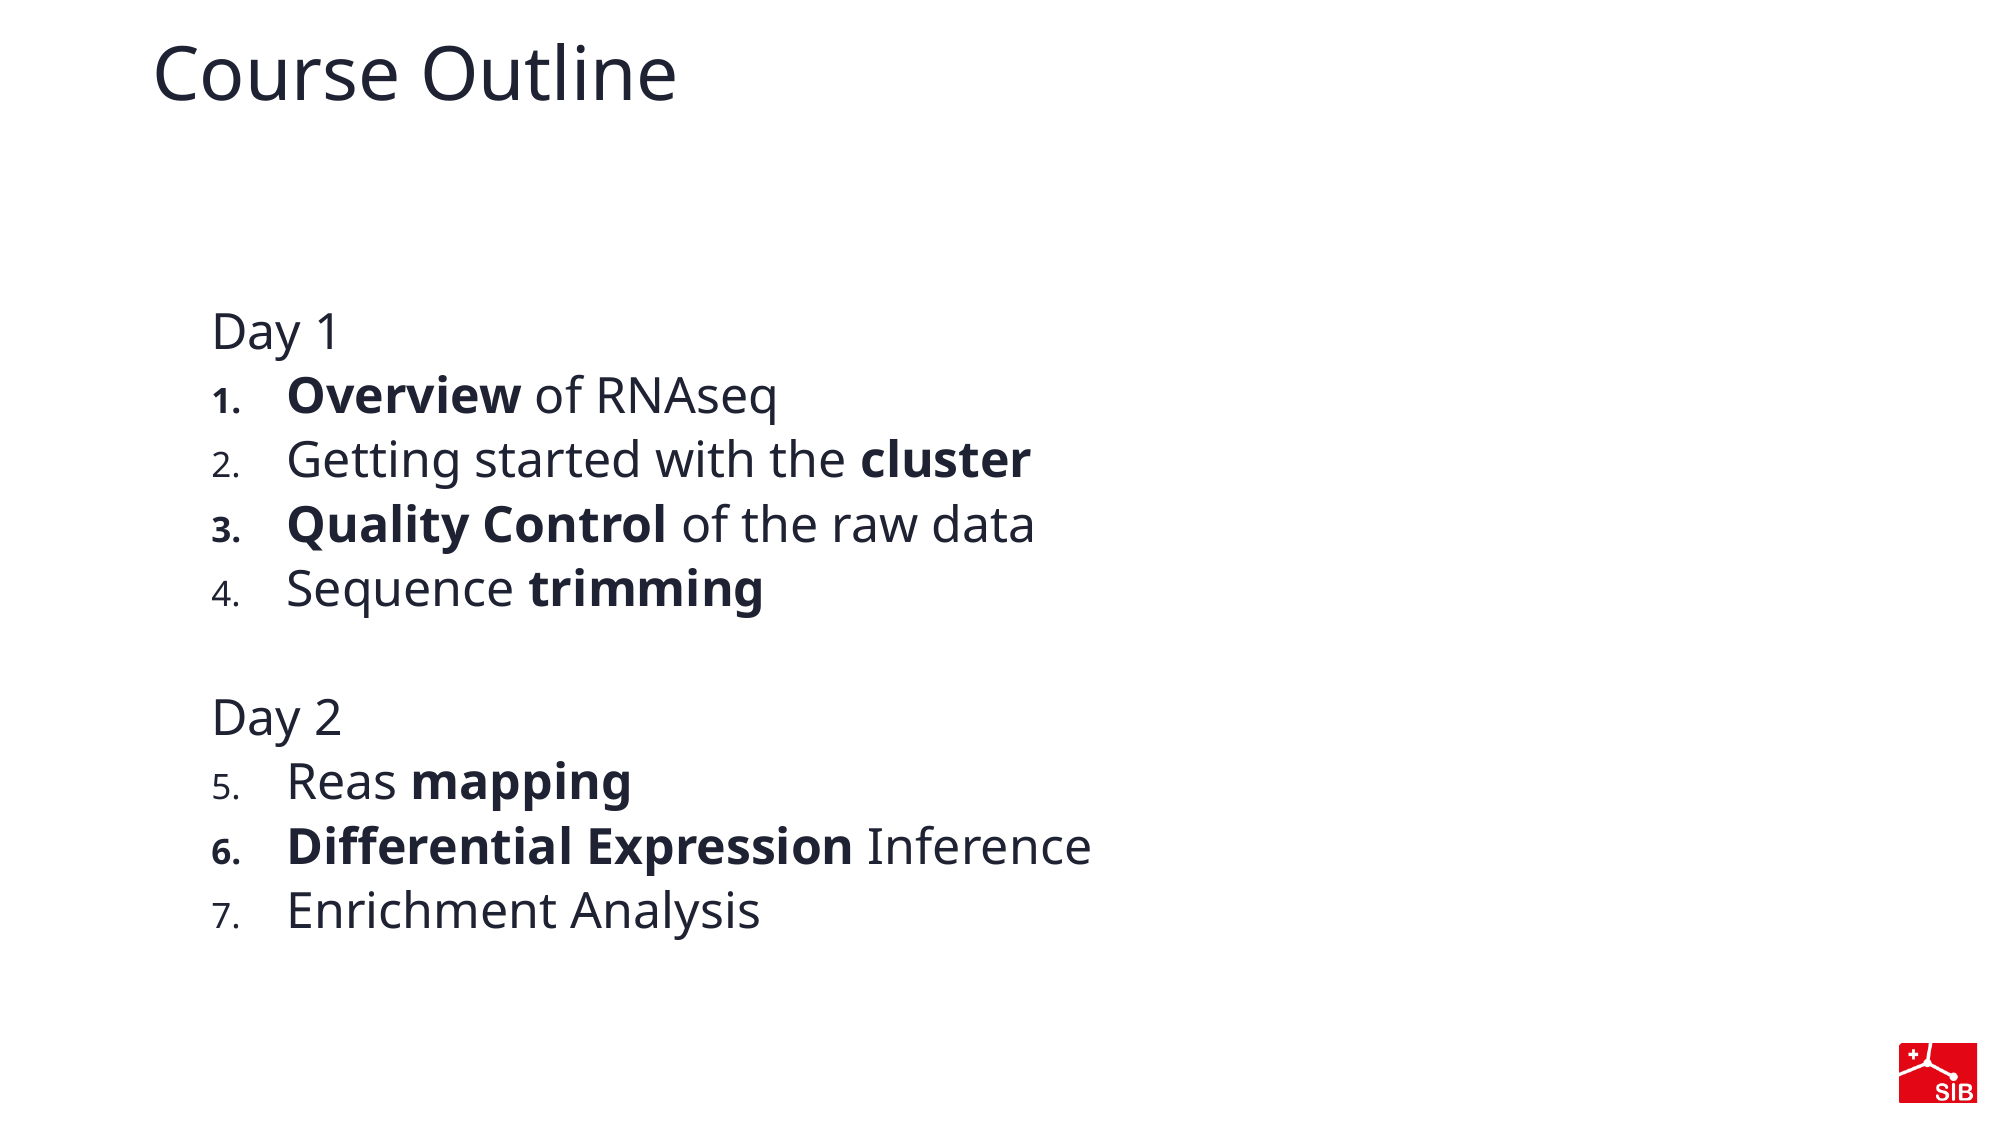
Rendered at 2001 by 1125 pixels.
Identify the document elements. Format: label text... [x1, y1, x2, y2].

title Course Outline [137, 42, 1863, 117]
list Day 1 Overview of RNAseq Getting started with the cluster Quality Control of the raw data Sequence trimming Day 2 Reas mapping Differential Expression Inference Enrichment Analysis [137, 298, 1863, 1013]
